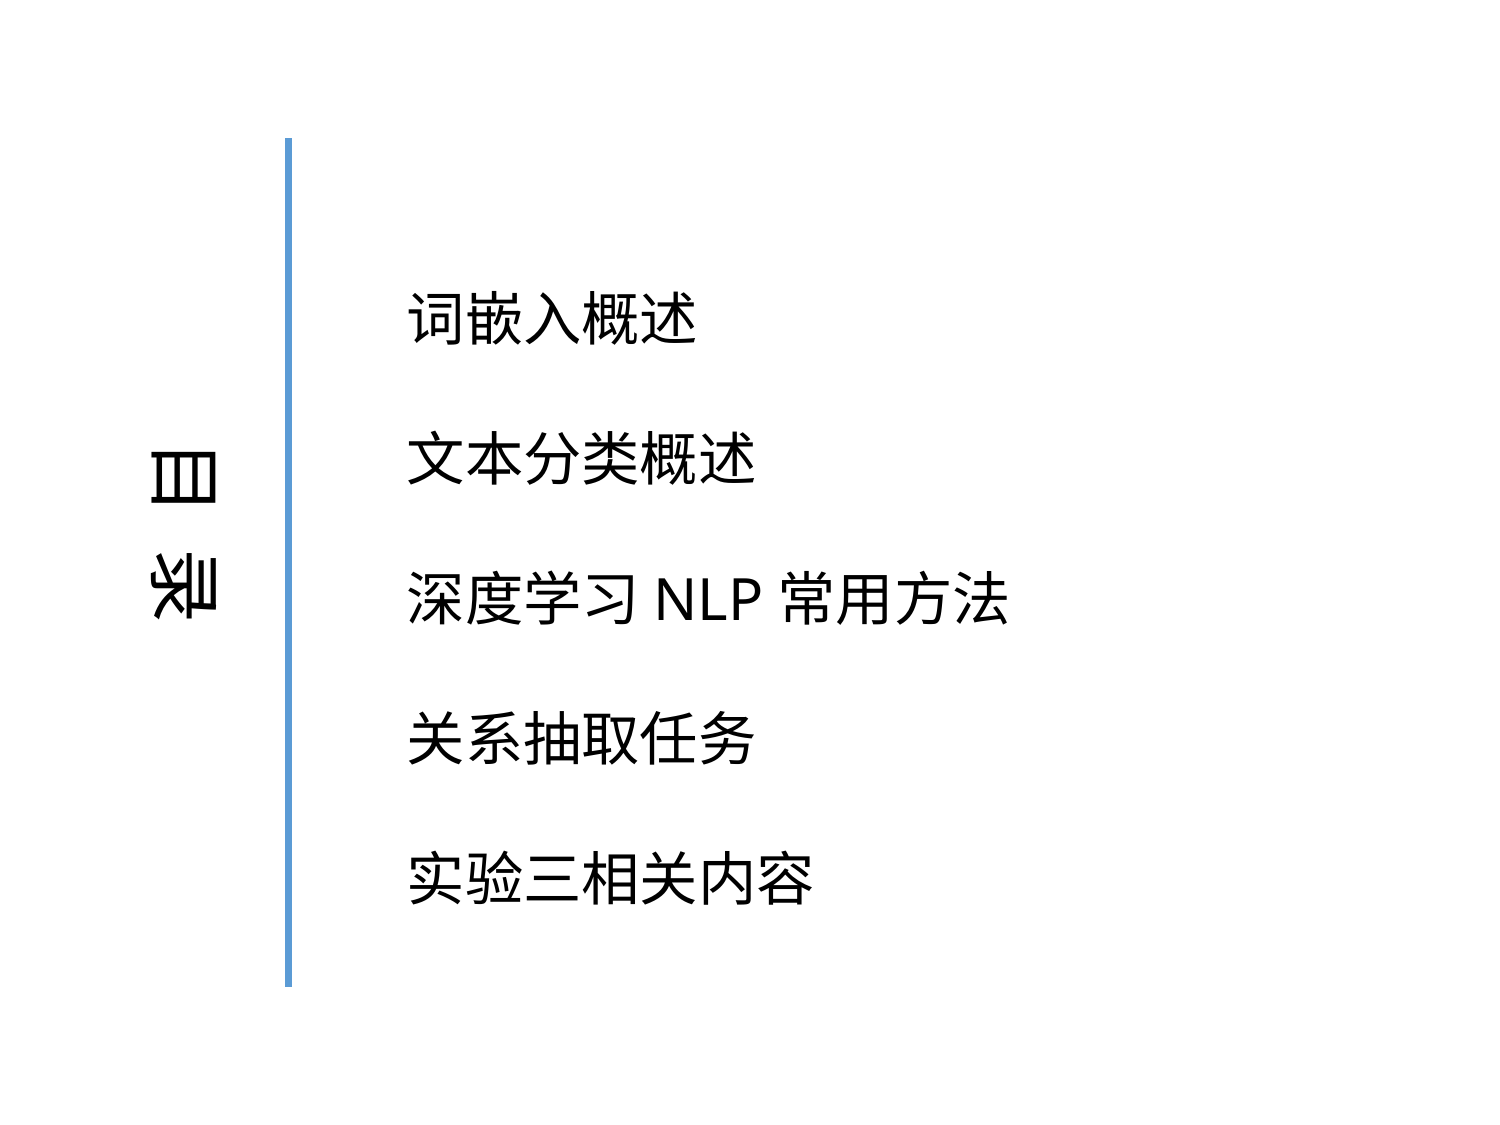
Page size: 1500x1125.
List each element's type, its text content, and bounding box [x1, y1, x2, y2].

list 词嵌入概述 文本分类概述 深度学习NLP常用方法 关系抽取任务 实验三相关内容 [391, 73, 1220, 1052]
